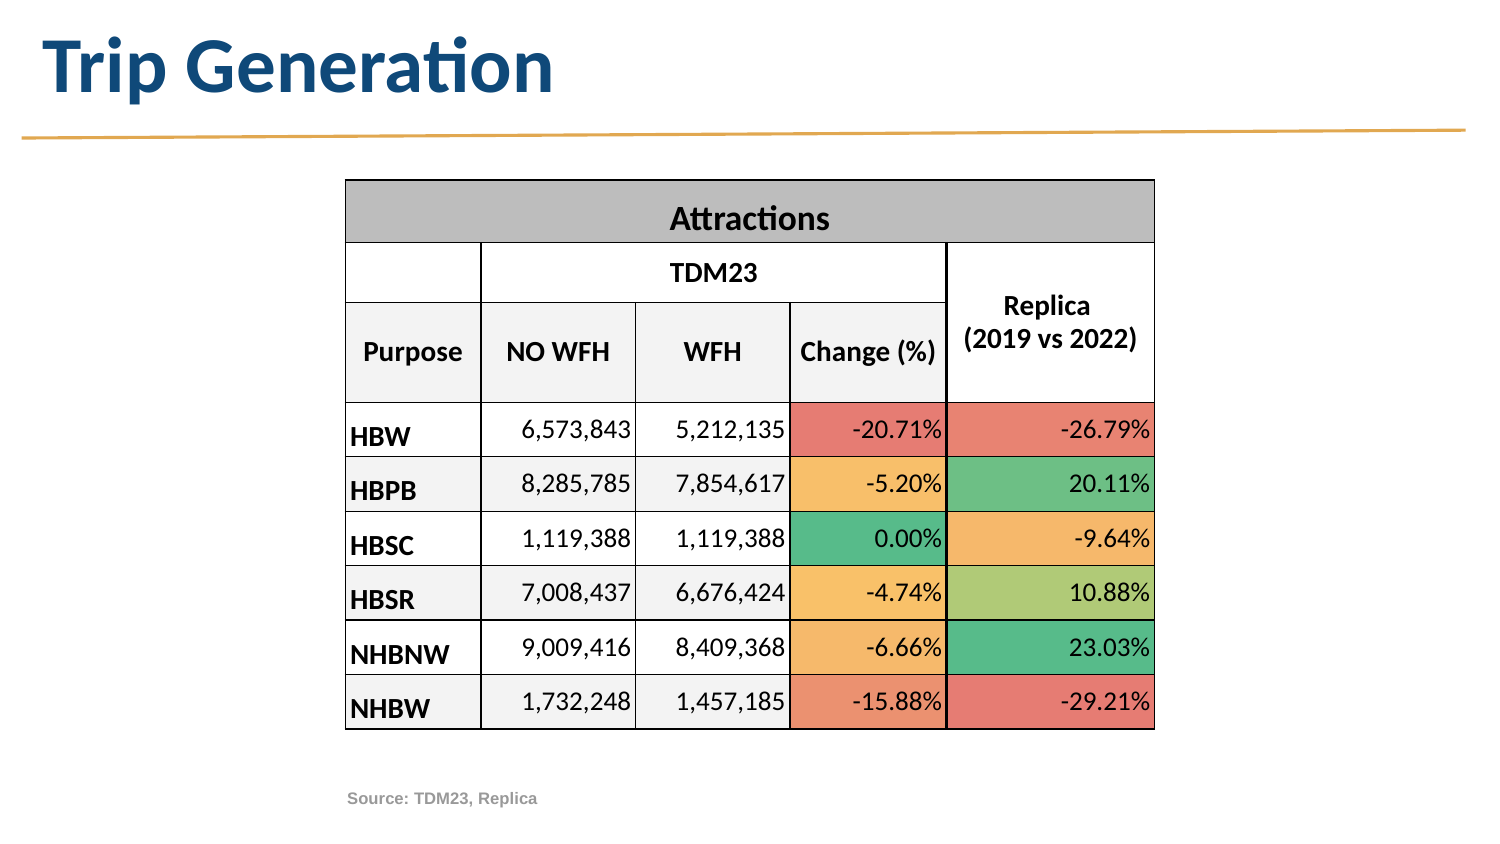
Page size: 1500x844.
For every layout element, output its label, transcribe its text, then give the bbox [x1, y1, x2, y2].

table_cell 1,457,185 [636, 675, 789, 728]
table_cell 23.03% [948, 621, 1154, 674]
table_cell HBSC [346, 512, 480, 565]
table_cell Replica (2019 vs 2022) [948, 243, 1154, 402]
table_cell HBW [346, 403, 480, 456]
table_cell -4.74% [791, 566, 945, 619]
table_cell Purpose [346, 303, 480, 402]
table_cell HBPB [346, 457, 480, 511]
table_cell [346, 243, 480, 302]
table_cell TDM23 [482, 243, 945, 302]
table_cell -9.64% [948, 512, 1154, 565]
table_cell 6,573,843 [482, 403, 635, 456]
table_cell NO WFH [482, 303, 635, 402]
table_cell NHBW [346, 675, 480, 728]
table_cell 1,732,248 [482, 675, 635, 728]
table_cell 10.88% [948, 566, 1154, 619]
table_cell 20.11% [948, 457, 1154, 511]
table_cell HBSR [346, 566, 480, 619]
title Trip Generation [31, 18, 1233, 131]
table_cell 8,285,785 [482, 457, 635, 511]
table_cell -20.71% [791, 403, 945, 456]
table_cell NHBNW [346, 621, 480, 674]
table_cell 7,854,617 [636, 457, 789, 511]
text_box Source: TDM23, Replica [332, 779, 577, 817]
table_cell 5,212,135 [636, 403, 789, 456]
table_cell -6.66% [791, 621, 945, 674]
table_cell 0.00% [791, 512, 945, 565]
table_cell 9,009,416 [482, 621, 635, 674]
table_cell 1,119,388 [482, 512, 635, 565]
table_cell 1,119,388 [636, 512, 789, 565]
table_cell 8,409,368 [636, 621, 789, 674]
table_cell -26.79% [948, 403, 1154, 456]
table_cell 6,676,424 [636, 566, 789, 619]
table_cell 7,008,437 [482, 566, 635, 619]
table_cell -29.21% [948, 675, 1154, 728]
table_cell -5.20% [791, 457, 945, 511]
table_header Attractions [346, 181, 1154, 242]
table_cell WFH [636, 303, 789, 402]
table_cell -15.88% [791, 675, 945, 728]
table_cell Change (%) [791, 303, 945, 402]
